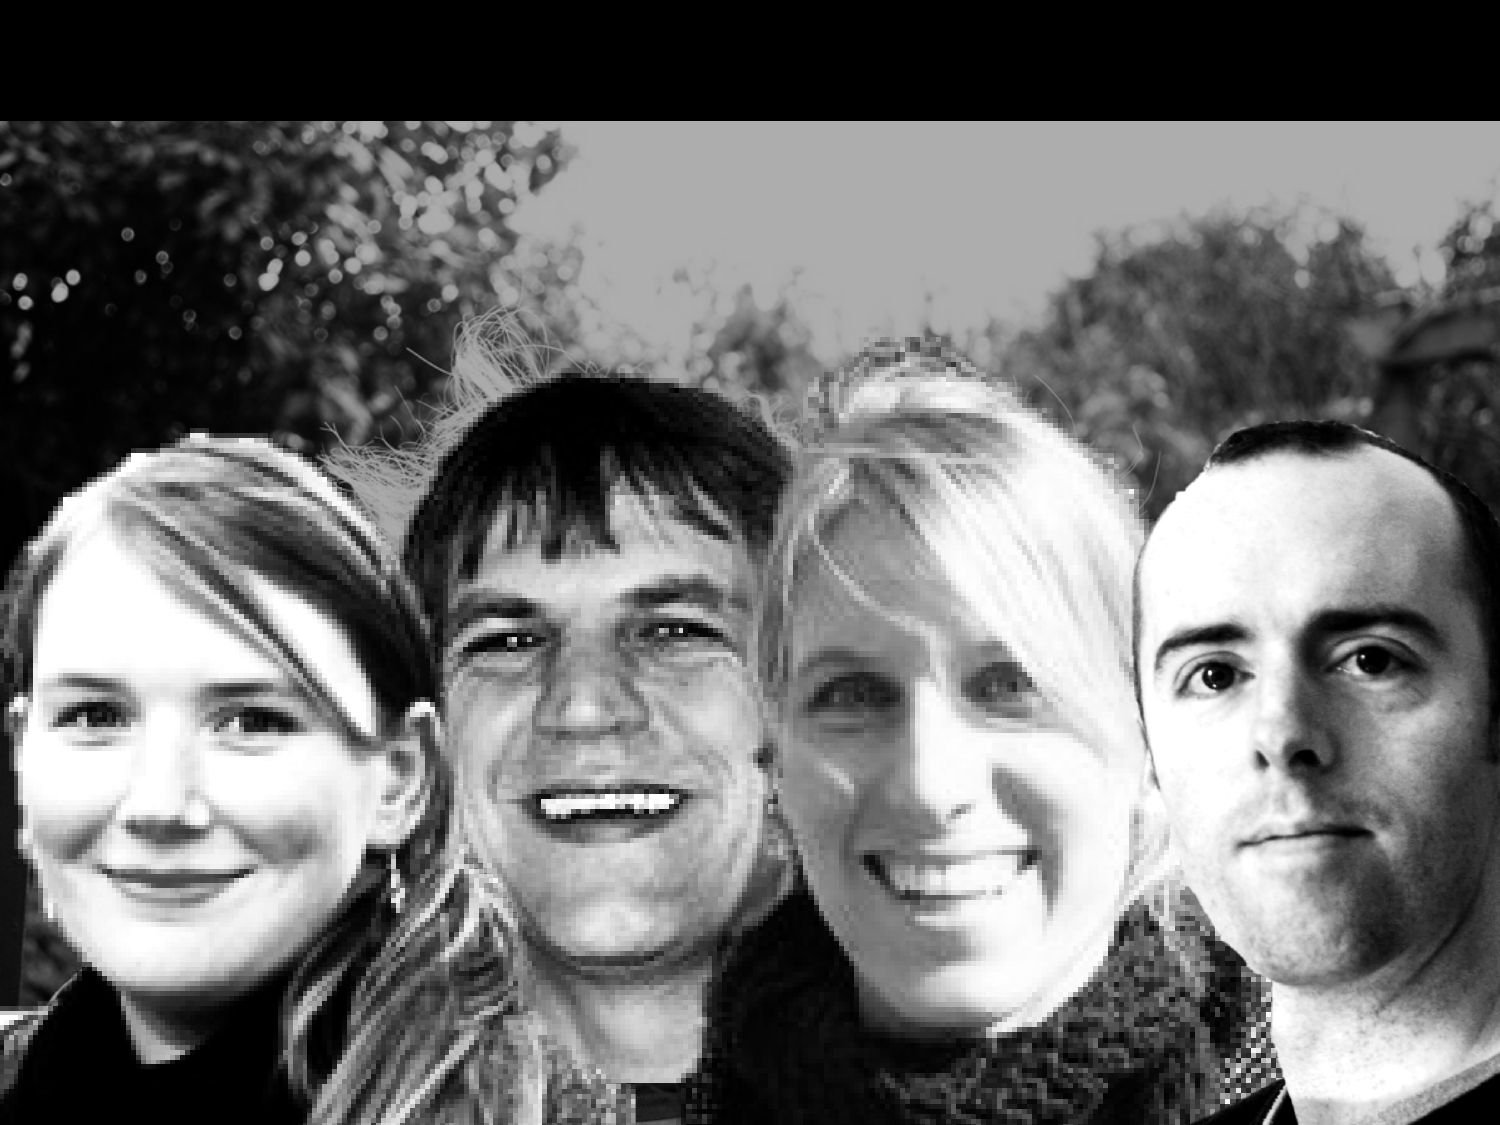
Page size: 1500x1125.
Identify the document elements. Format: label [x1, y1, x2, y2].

picture [0, 121, 1500, 1125]
